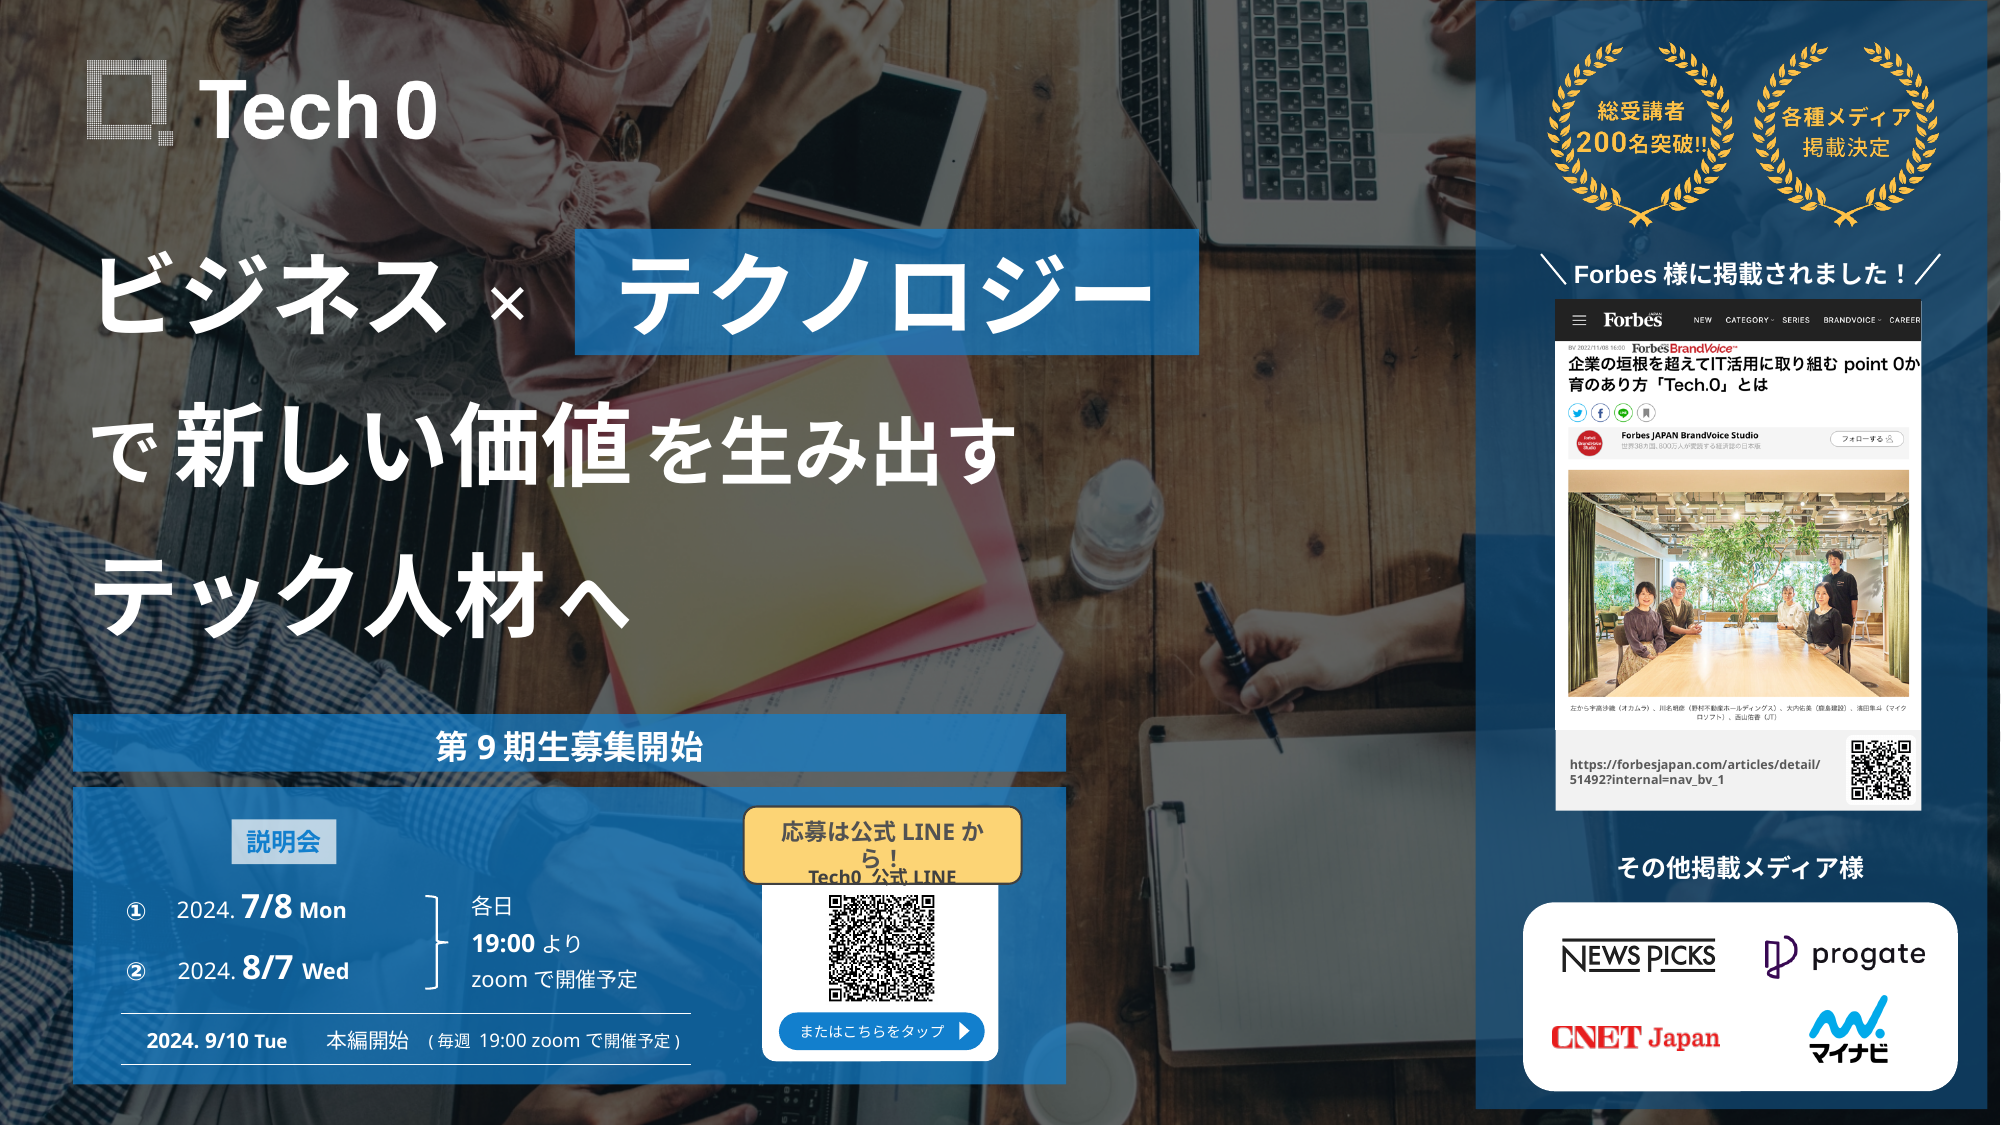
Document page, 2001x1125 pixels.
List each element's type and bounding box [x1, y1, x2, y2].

picture [0, 0, 2001, 1125]
text_box [1915, 254, 1941, 285]
text_box [1540, 254, 1566, 285]
